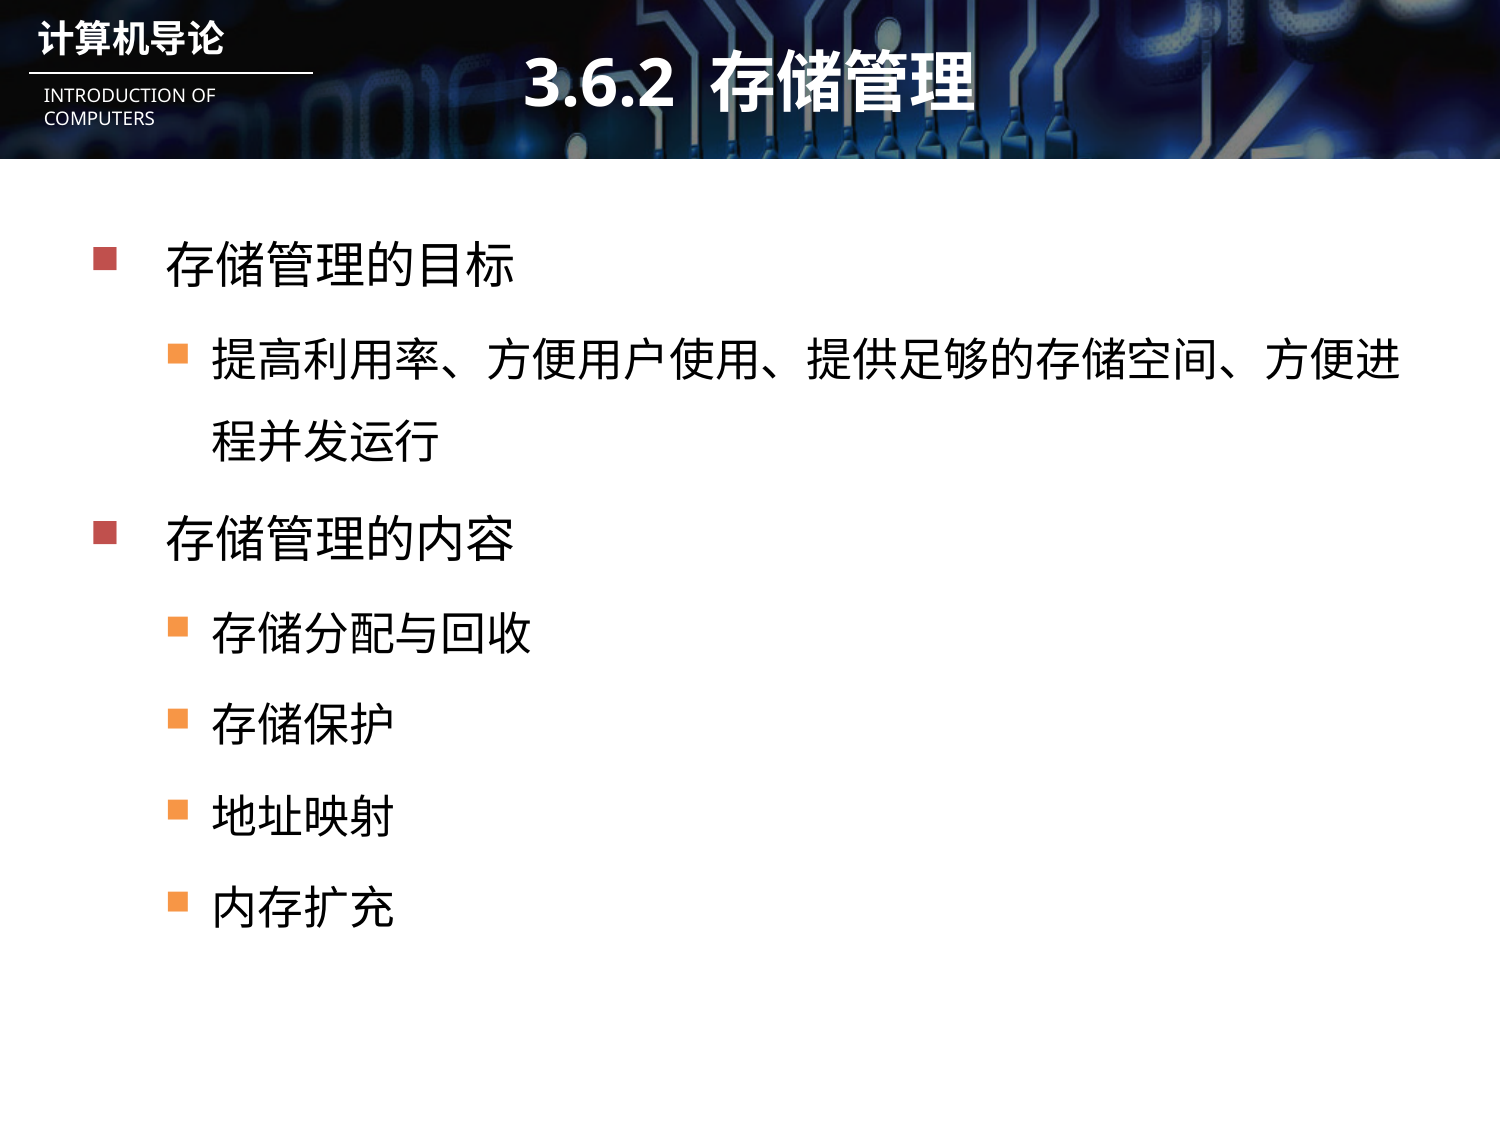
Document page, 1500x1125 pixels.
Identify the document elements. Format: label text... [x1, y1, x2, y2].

list 存储管理的目标 提高利用率、方便用户使用、提供足够的存储空间、方便进程并发运行 存储管理的内容 存储分配与回收 存储保护 地址映射 内存扩充 [75, 196, 1425, 1083]
picture [0, 0, 1500, 159]
title 3.6.2 存储管理 [76, 21, 1424, 138]
